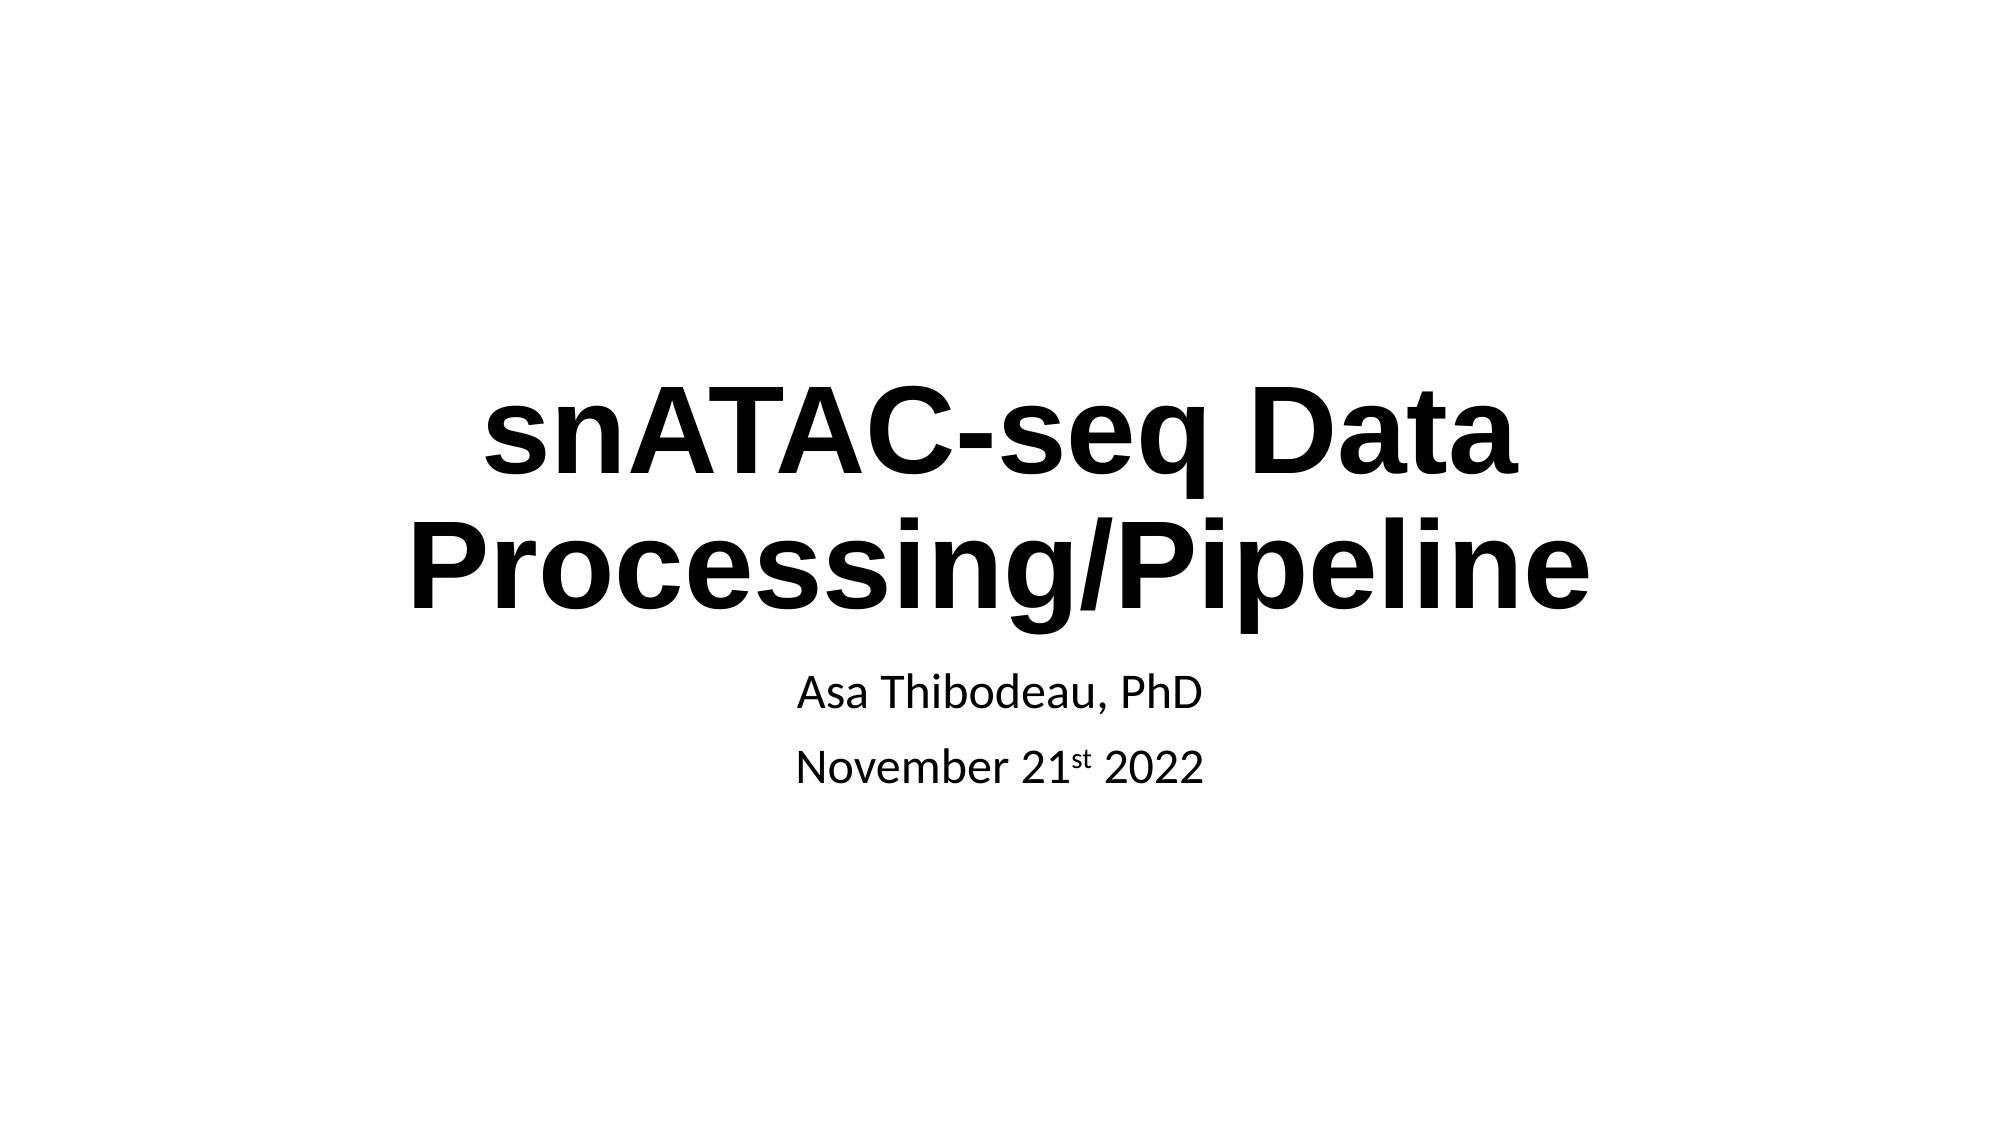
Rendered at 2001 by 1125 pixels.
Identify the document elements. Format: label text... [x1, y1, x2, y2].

title snATAC-seq Data Processing/Pipeline [249, 250, 1750, 643]
subtitle Asa Thibodeau, PhD November 21st 2022 [249, 657, 1750, 930]
